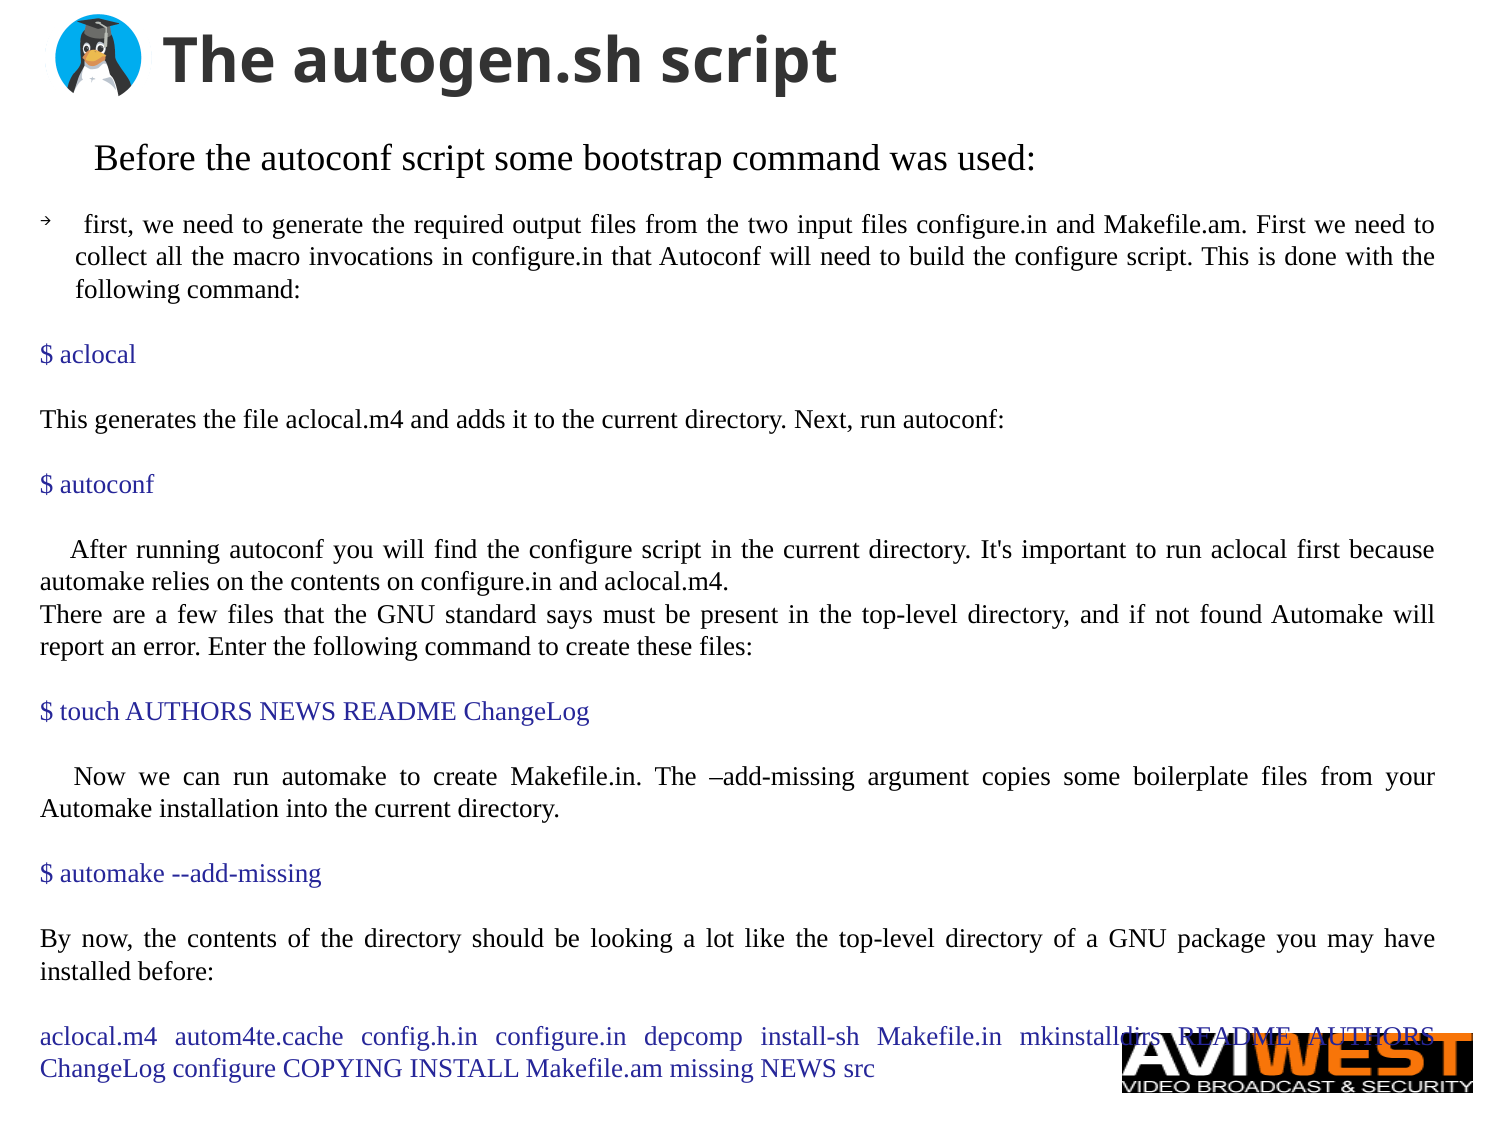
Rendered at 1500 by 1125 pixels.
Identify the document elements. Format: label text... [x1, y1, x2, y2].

picture [1122, 1033, 1473, 1093]
text_box  Before the autoconf script some bootstrap command was used: [40, 125, 1047, 185]
text_box first, we need to generate the required output files from the two input files configure.in and Makefile.am. First we need to collect all the macro invocations in configure.in that Autoconf will need to build the configure script. This is done with the following command: $ aclocal This generates the file aclocal.m4 and adds it to the current directory. Next, run autoconf: $ autoconf  After running autoconf you will find the configure script in the current directory. It's important to run aclocal first because automake relies on the contents on configure.in and aclocal.m4. There are a few files that the GNU standard says must be present in the top-level directory, and if not found Automake will report an error. Enter the following command to create these files: $ touch AUTHORS NEWS README ChangeLog  Now we can run automake to create Makefile.in. The –add-missing argument copies some boilerplate files from your Automake installation into the current directory. $ automake --add-missing By now, the contents of the directory should be looking a lot like the top-level directory of a GNU package you may have installed before: aclocal.m4 autom4te.cache config.h.in configure.in depcomp install-sh Makefile.in mkinstalldirs README AUTHORS ChangeLog configure COPYING INSTALL Makefile.am missing NEWS src [24, 198, 1450, 1091]
picture [44, 3, 152, 112]
text_box The autogen.sh script [162, 12, 913, 117]
